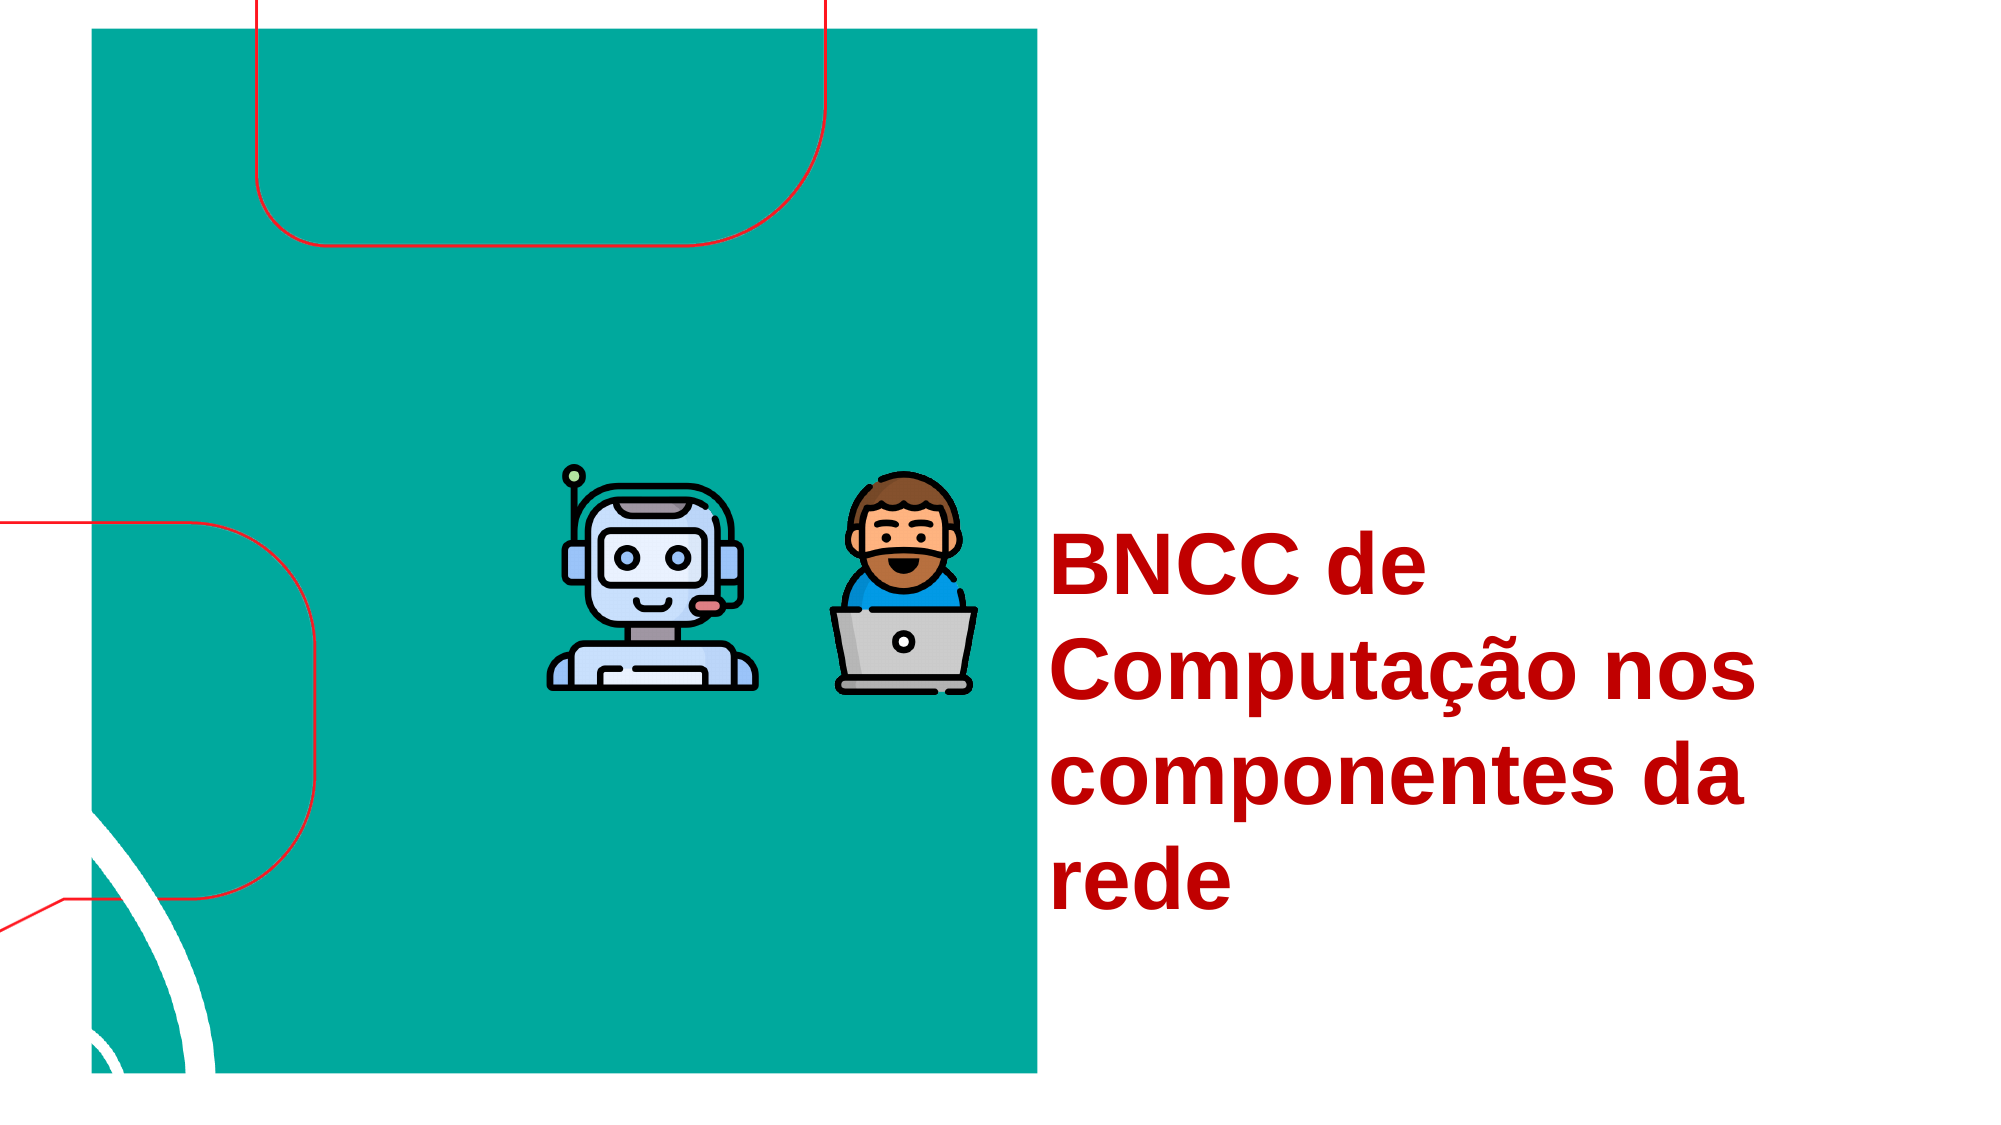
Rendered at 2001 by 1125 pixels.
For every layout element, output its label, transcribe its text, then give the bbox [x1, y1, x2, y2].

picture [0, 521, 317, 1089]
text_box BNCC de Computação nos componentes da rede [1033, 499, 1959, 935]
picture [791, 471, 1016, 696]
picture [538, 464, 766, 692]
text_box [91, 28, 1038, 1074]
picture [253, 0, 827, 248]
